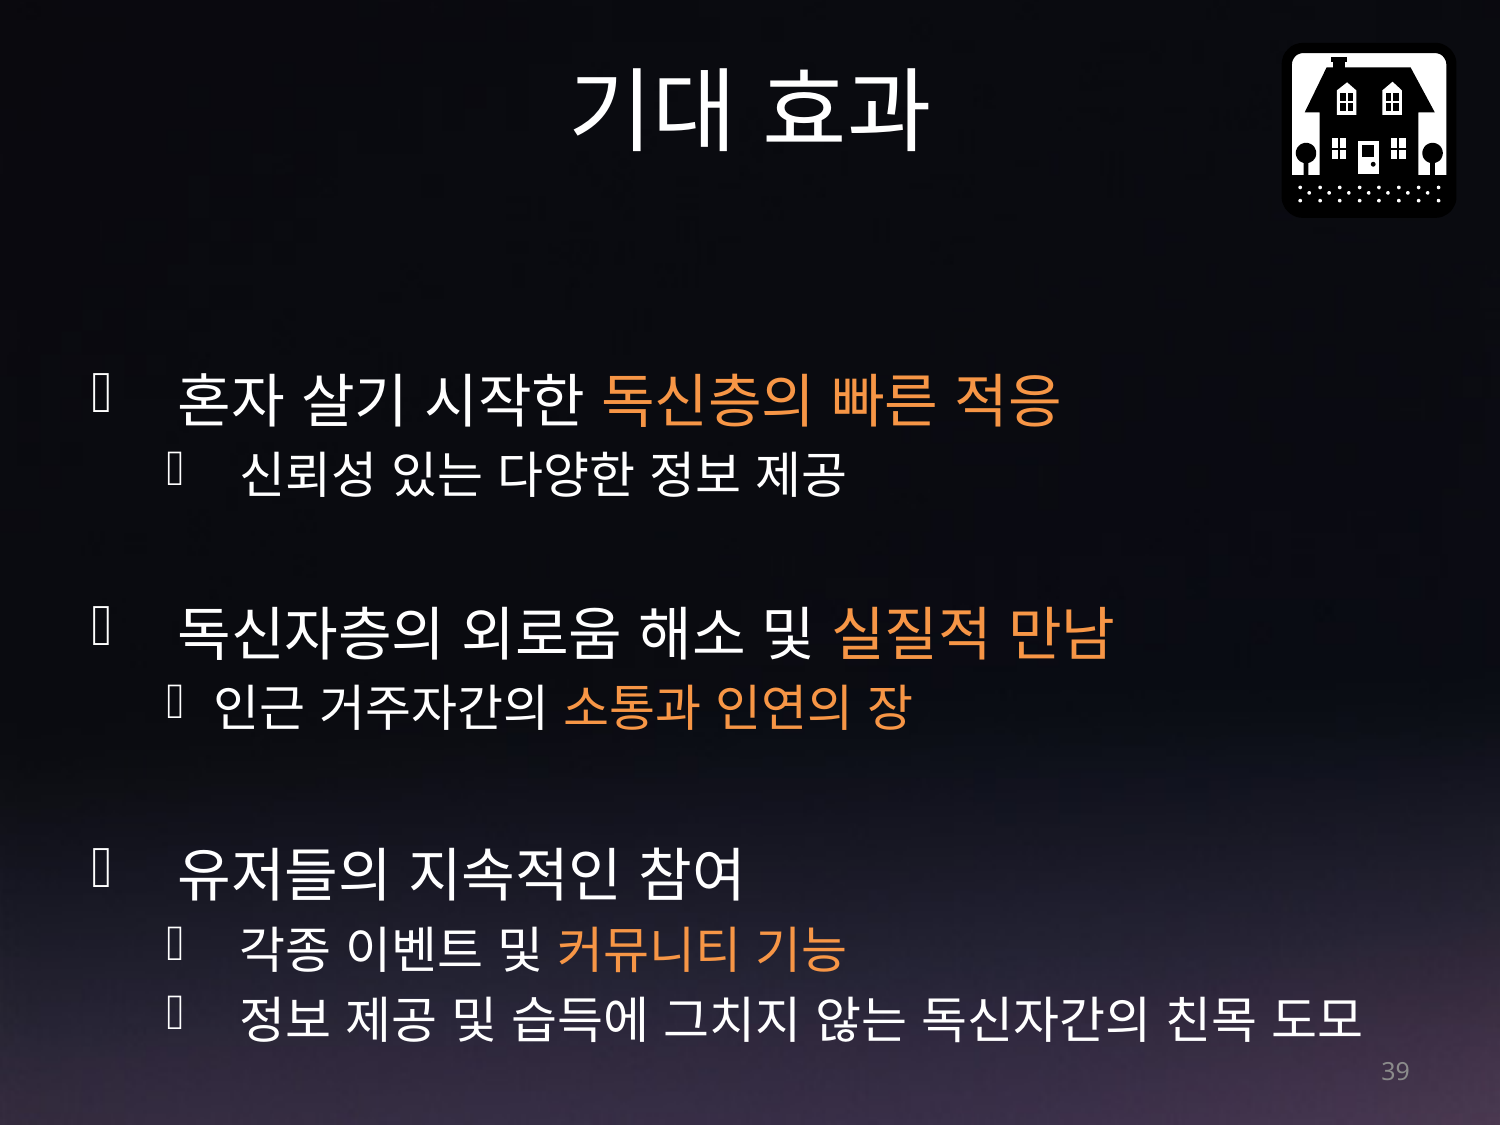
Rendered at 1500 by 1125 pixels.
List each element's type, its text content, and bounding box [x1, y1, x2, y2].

list 혼자 살기 시작한 독신층의 빠른 적응 신뢰성 있는 다양한 정보 제공 독신자층의 외로움 해소 및 실질적 만남 인근 거주자간의 소통과 인연의 장 유저들의 지속적인 참여 각종 이벤트 및 커뮤니티 기능 정보 제공 및 습득에 그치지 않는 독신자간의 친목 도모 [76, 356, 1427, 1024]
title 기대 효과 [75, 45, 1425, 233]
slide_number 39 [1074, 1042, 1425, 1103]
picture [0, 0, 1500, 1125]
